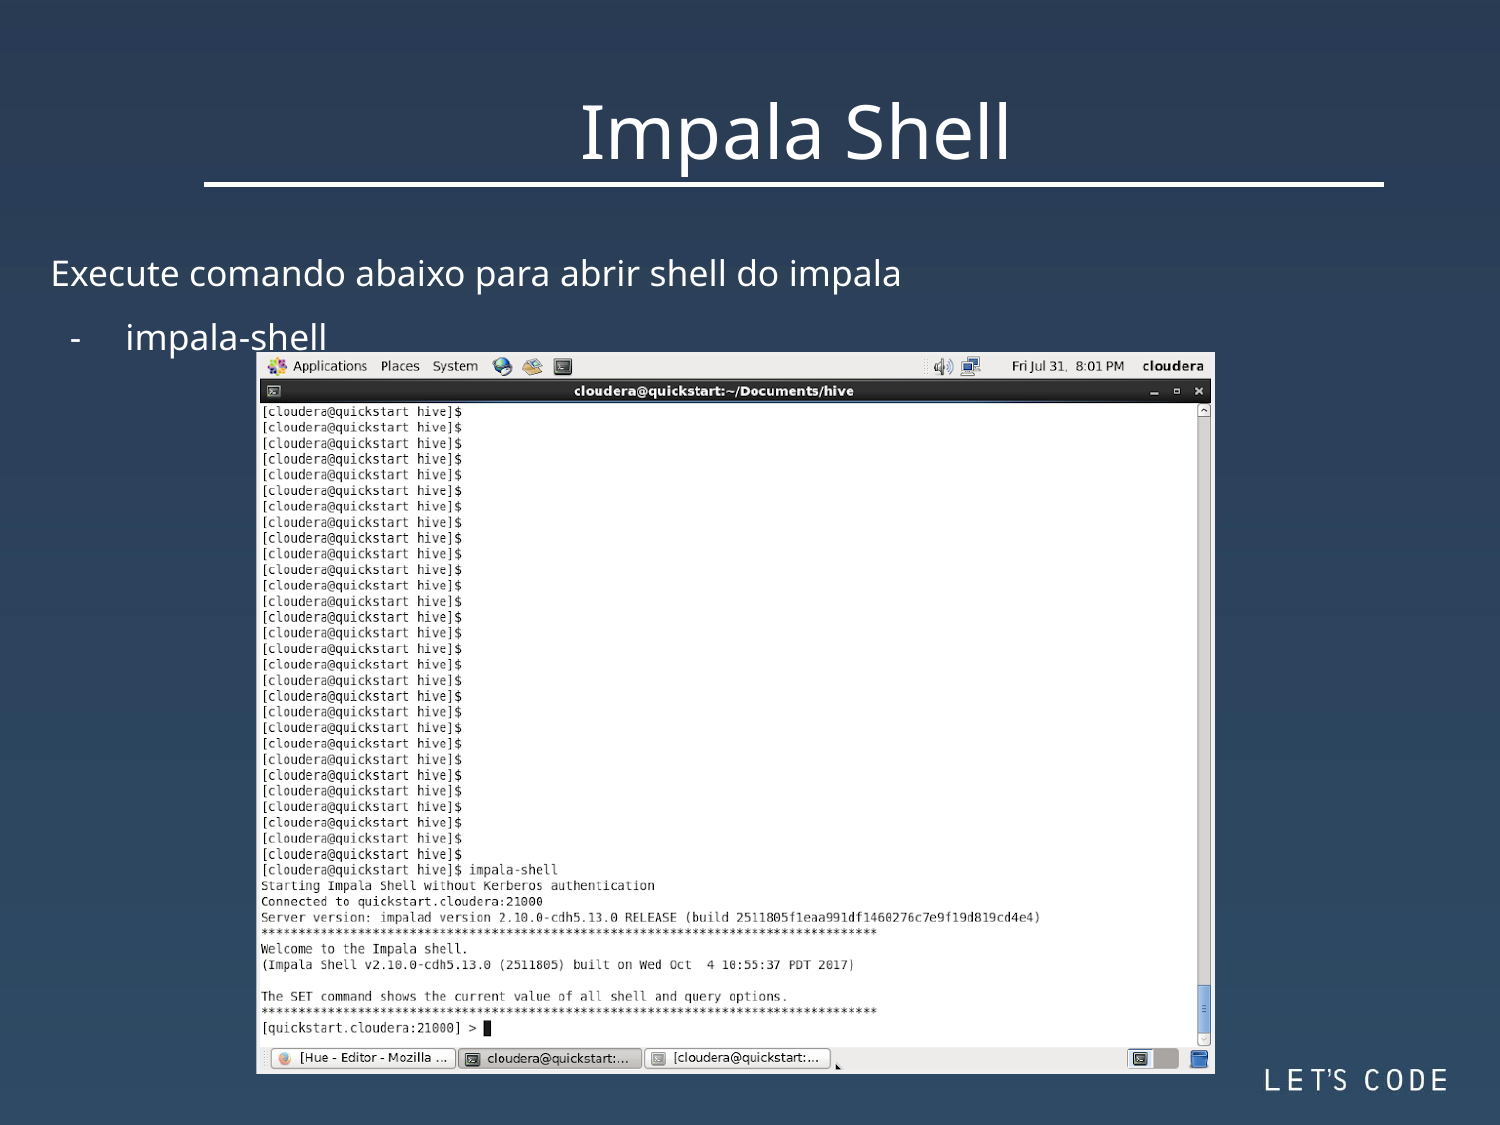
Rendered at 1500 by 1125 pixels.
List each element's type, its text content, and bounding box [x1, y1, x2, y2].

text_box Impala Shell [195, 69, 1399, 168]
picture [0, 0, 1500, 1125]
text_box Execute comando abaixo para abrir shell do impala impala-shell [35, 215, 1465, 385]
